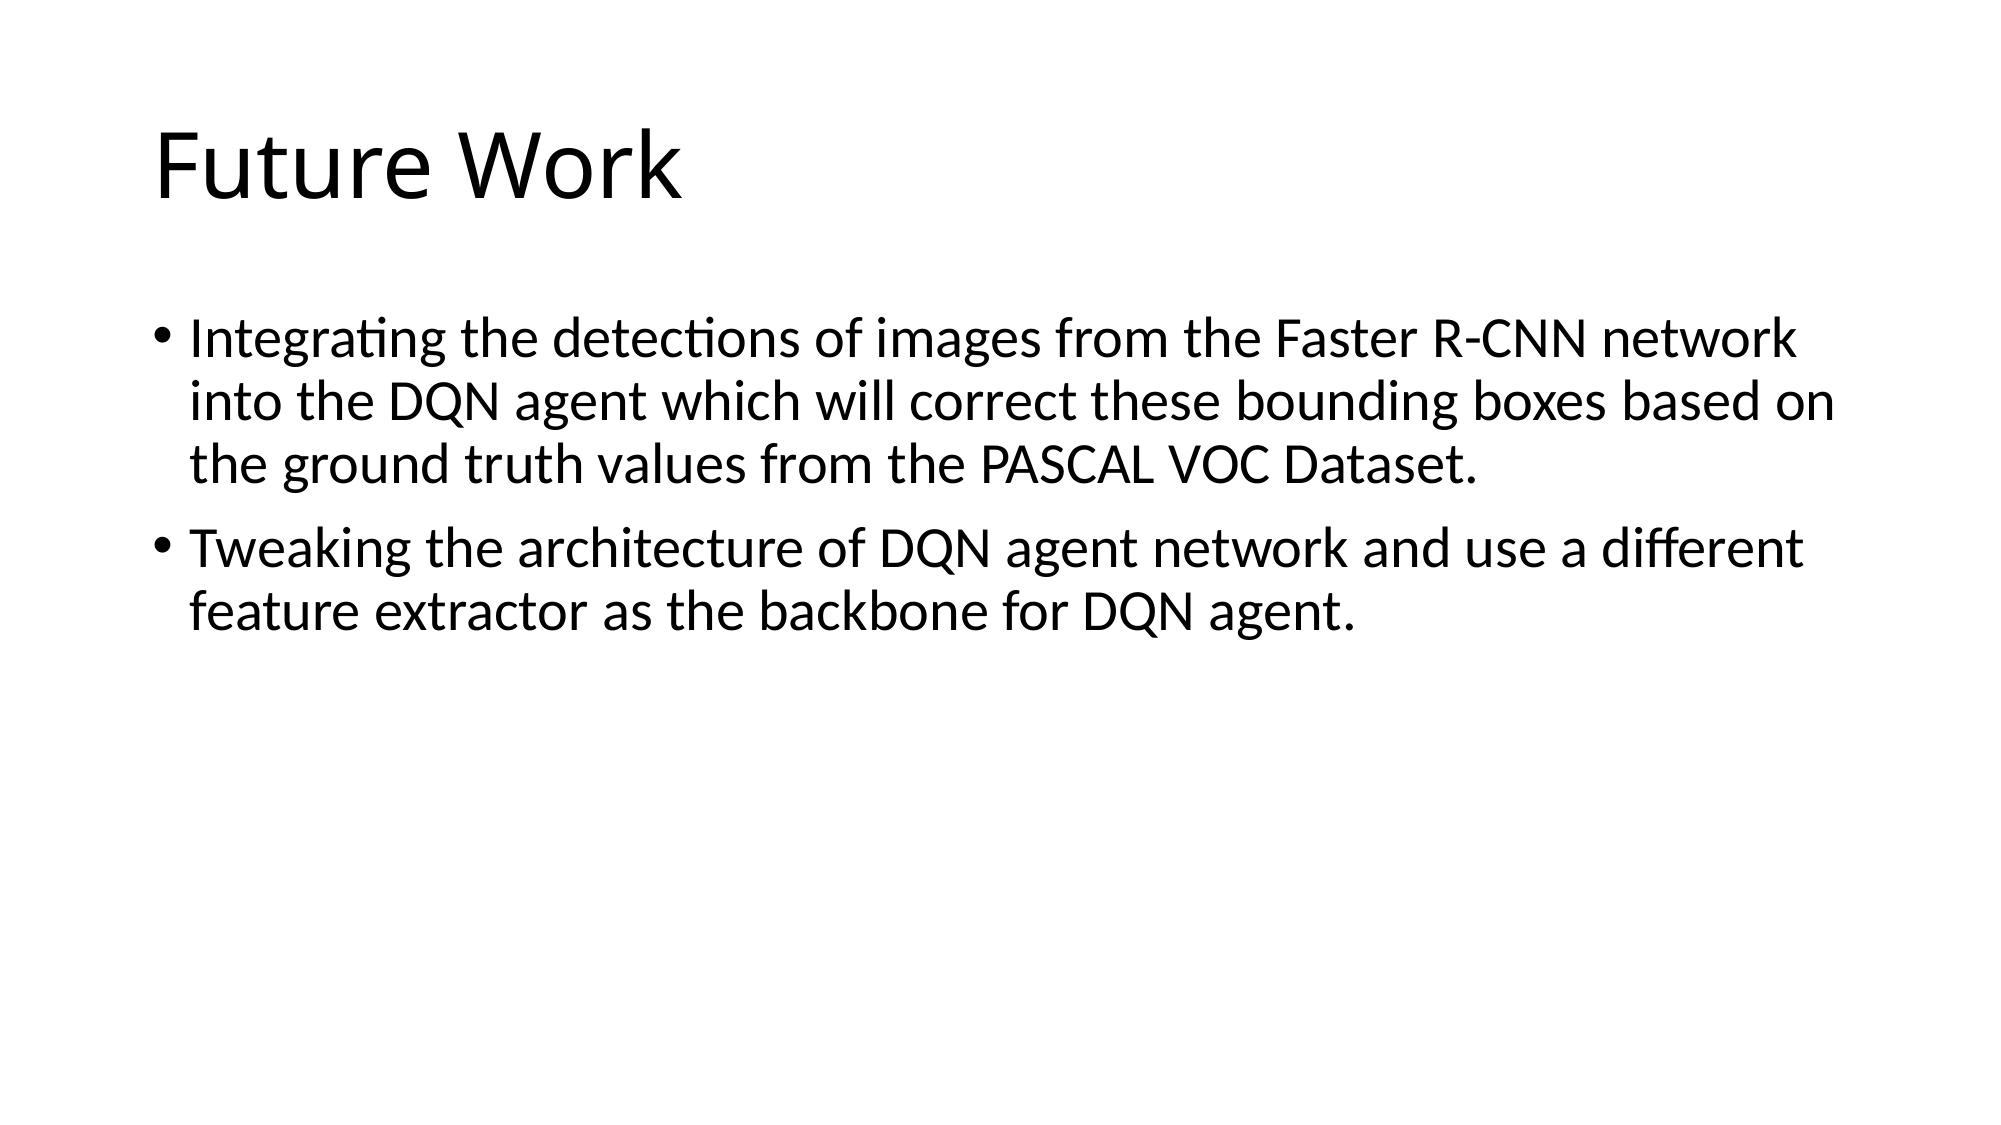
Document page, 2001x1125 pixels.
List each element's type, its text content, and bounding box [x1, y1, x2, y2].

list Integrating the detections of images from the Faster R-CNN network into the DQN agent which will correct these bounding boxes based on the ground truth values from the PASCAL VOC Dataset. Tweaking the architecture of DQN agent network and use a different feature extractor as the backbone for DQN agent. [137, 299, 1863, 1014]
title Future Work [137, 59, 1863, 278]
